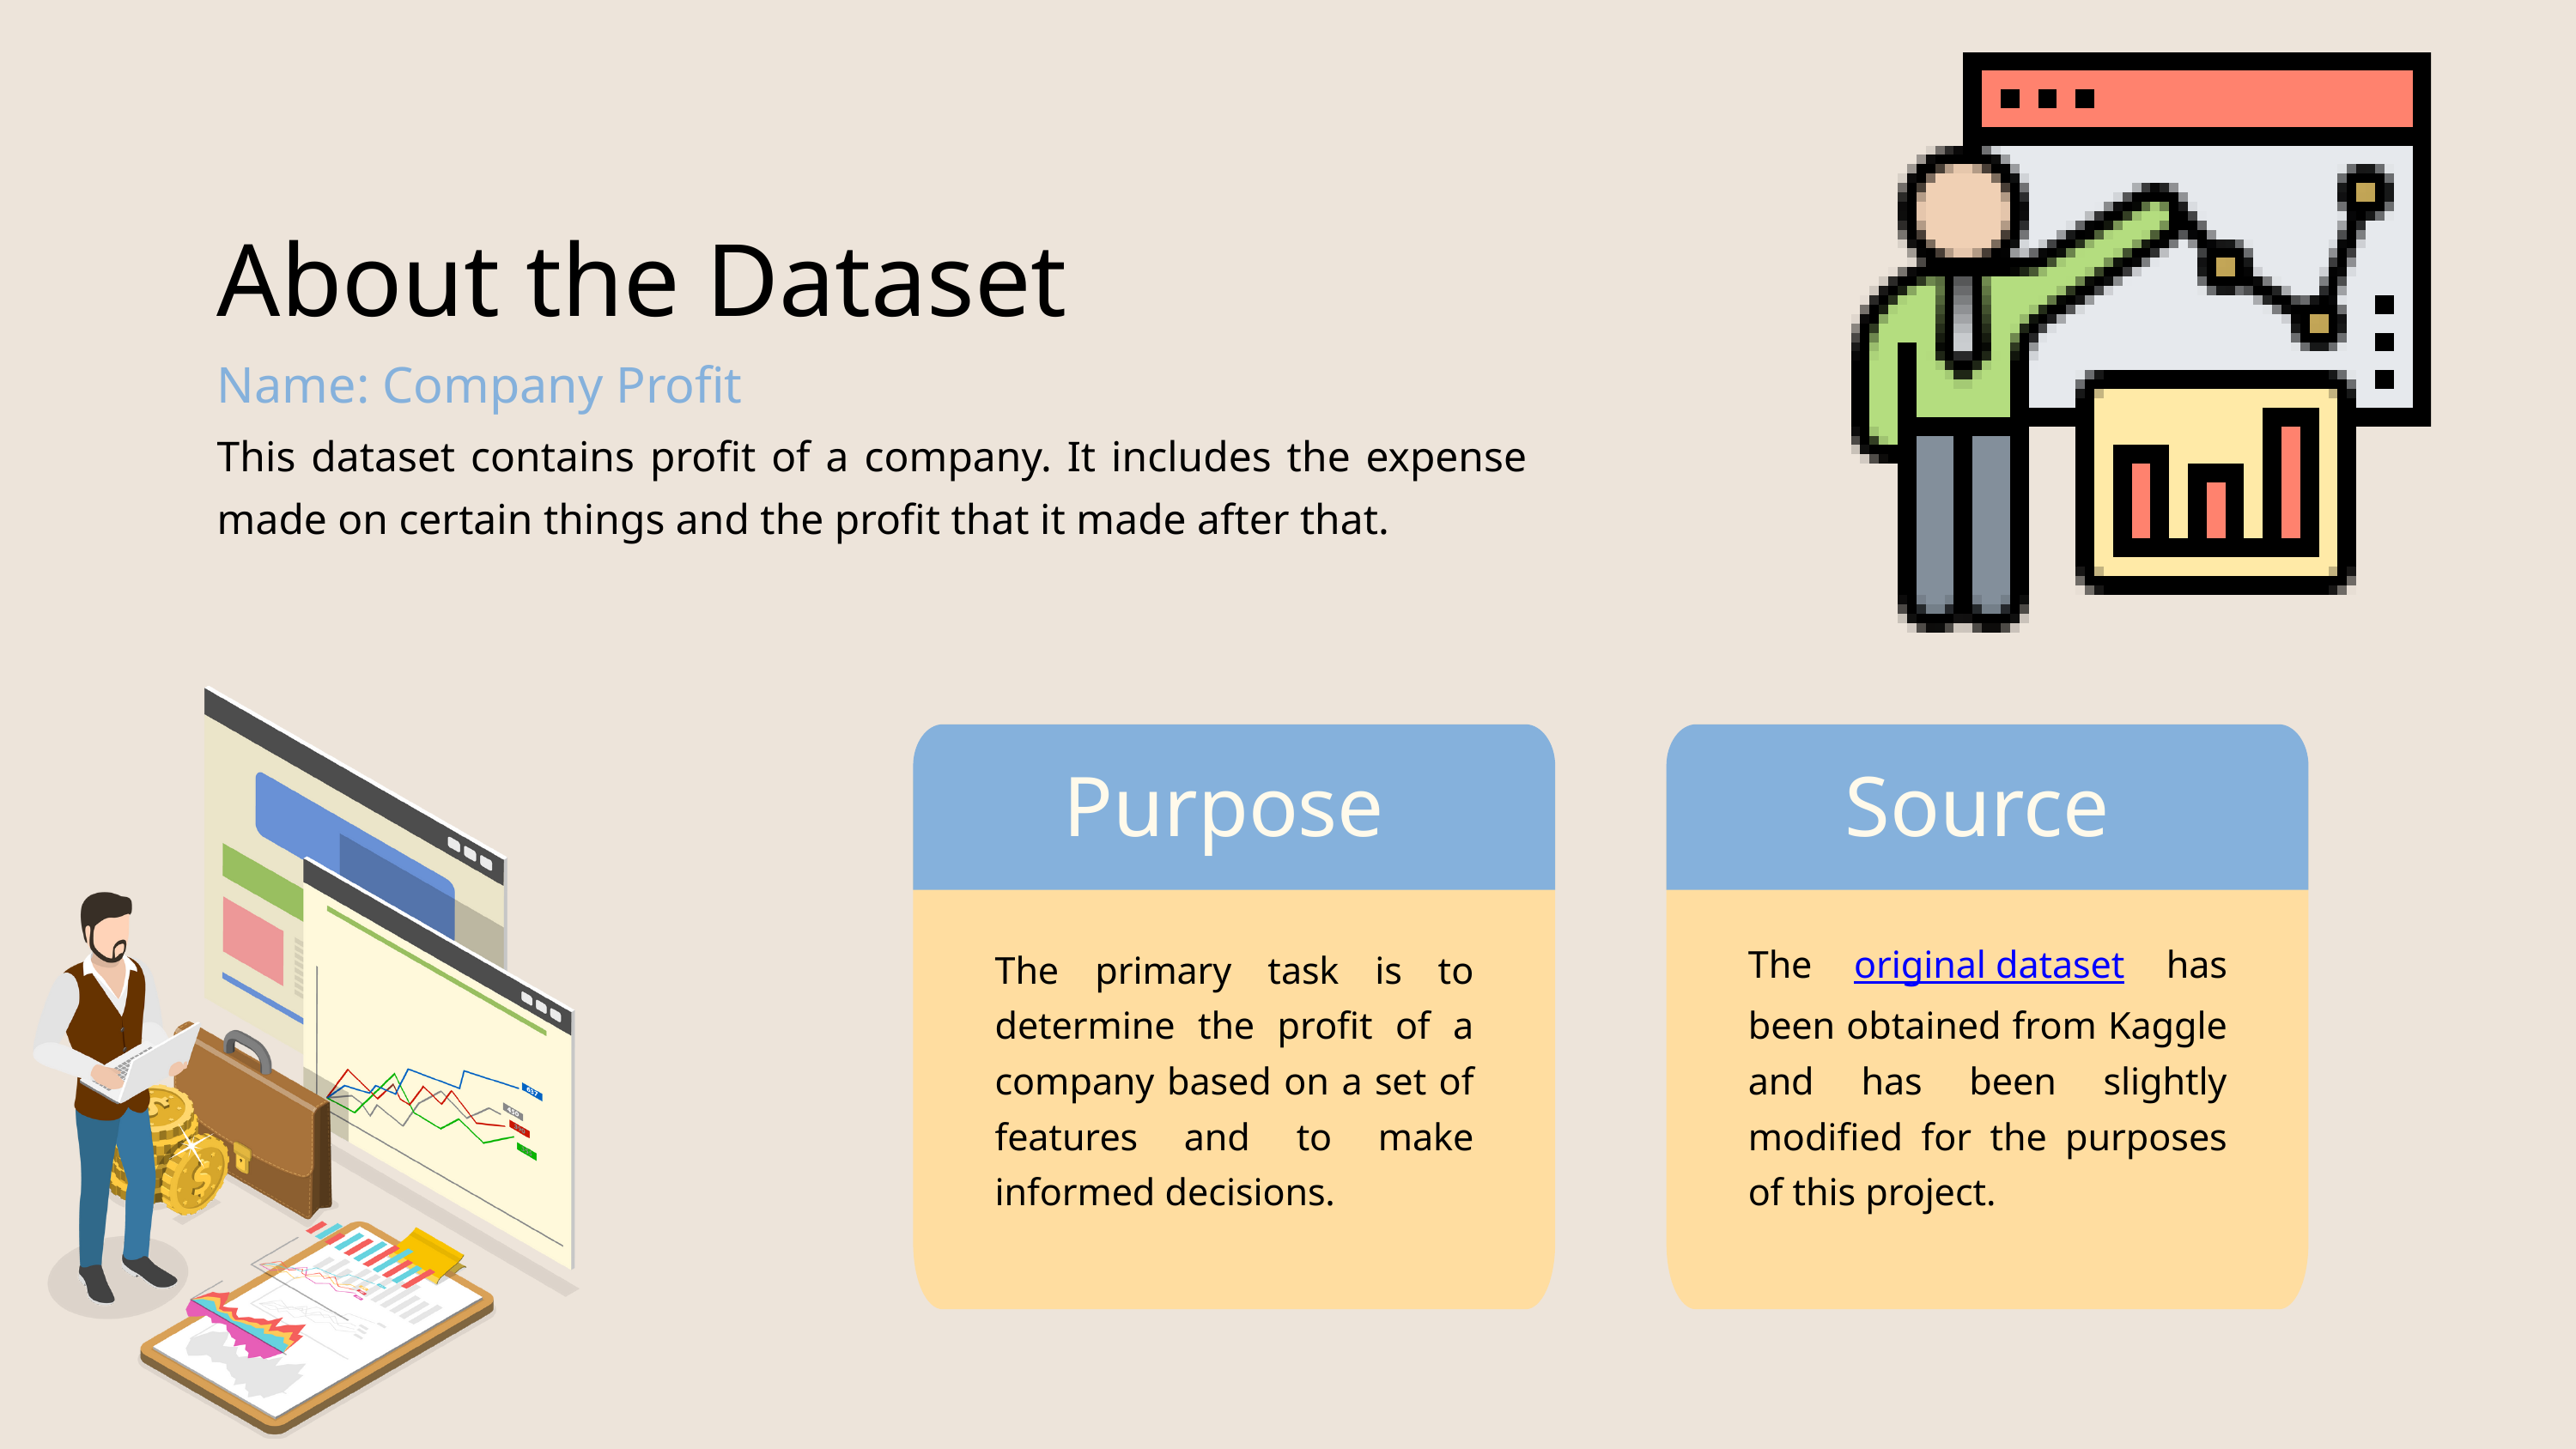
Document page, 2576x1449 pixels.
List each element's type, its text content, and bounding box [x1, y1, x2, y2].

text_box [1666, 897, 2309, 1310]
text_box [1666, 724, 2309, 890]
text_box Name: Company Profit [216, 343, 1663, 414]
text_box About the Dataset [216, 215, 1164, 336]
text_box [33, 686, 580, 1439]
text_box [913, 897, 1556, 1310]
text_box This dataset contains profit of a company. It includes the expense made on certain things and the profit that it made after that. [216, 417, 1529, 543]
text_box [1851, 52, 2432, 633]
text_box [913, 724, 1556, 890]
